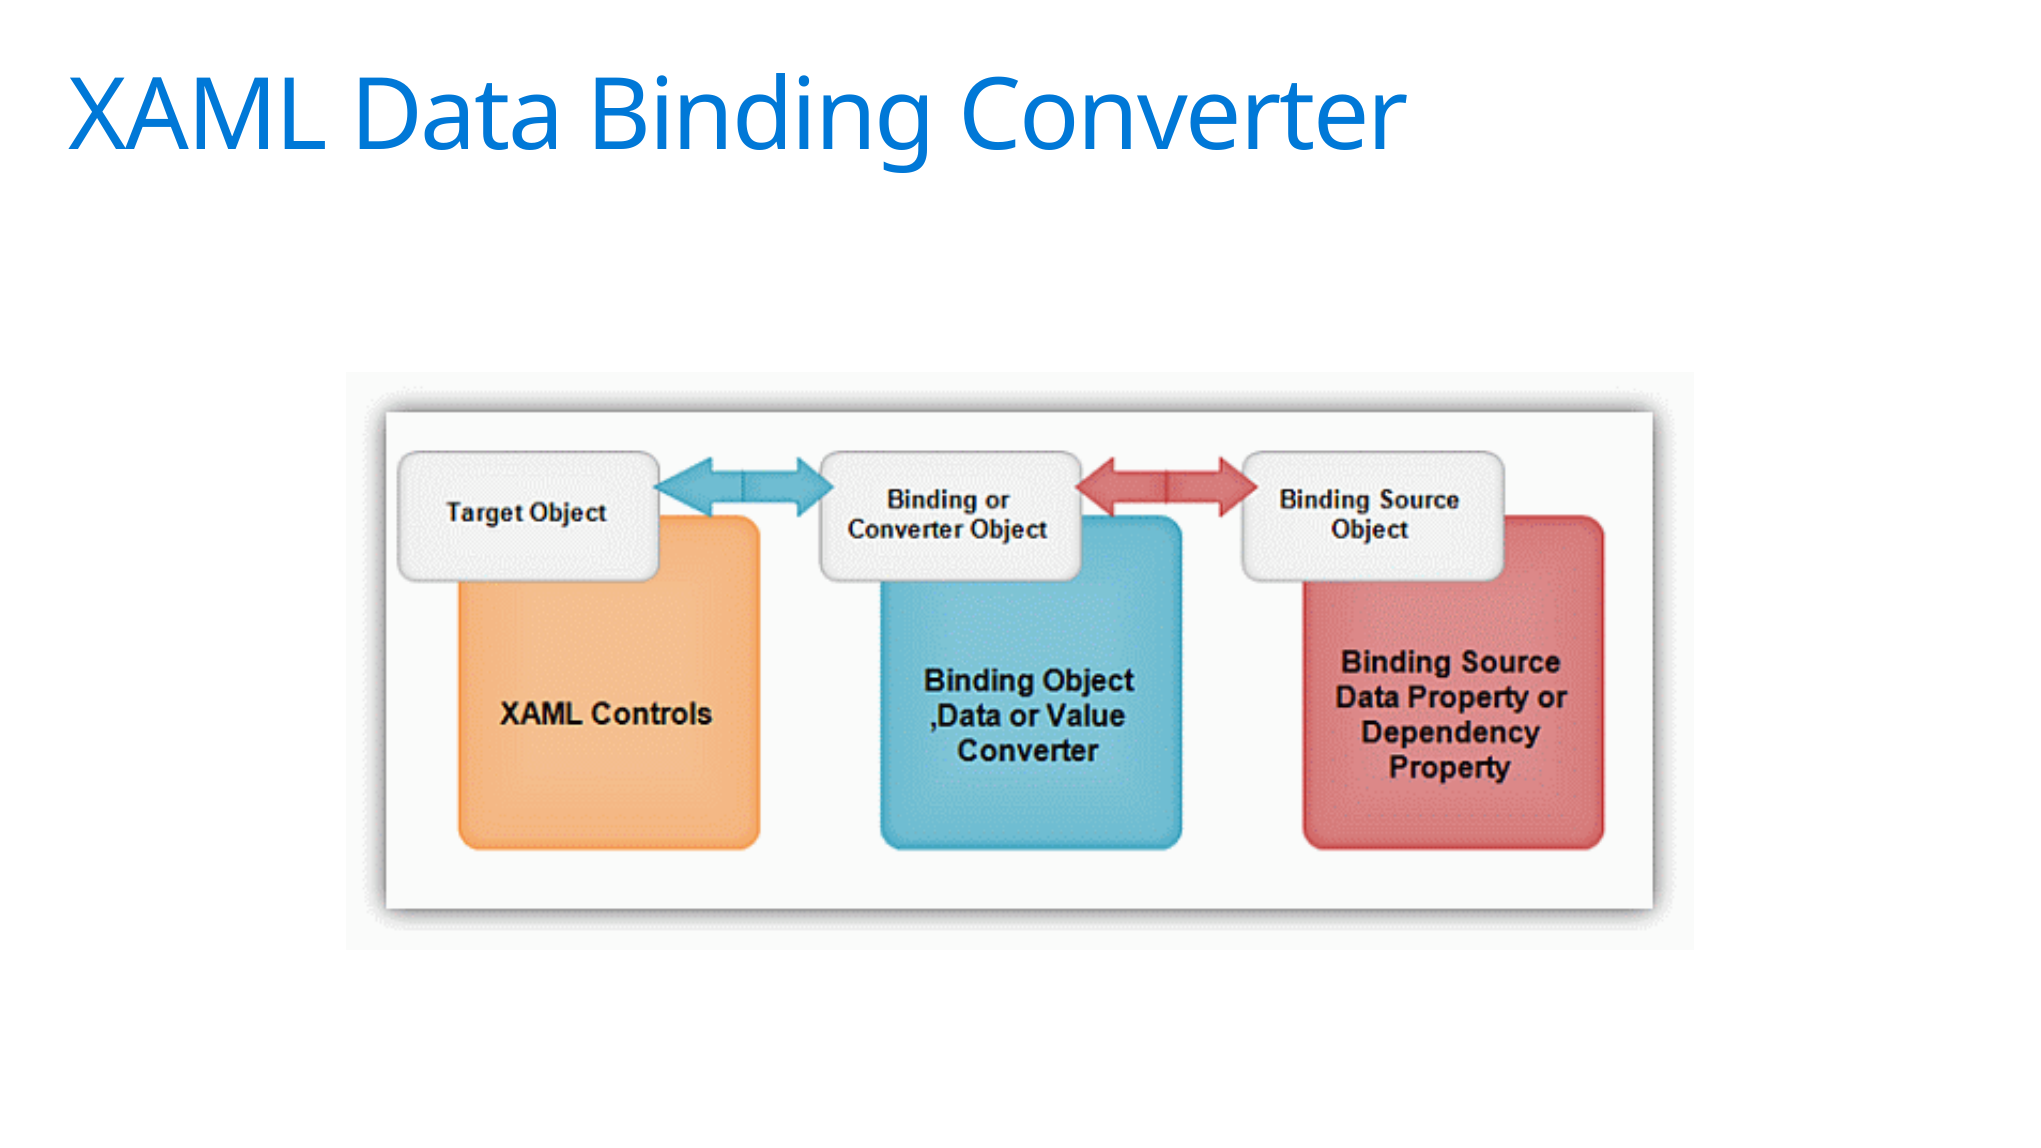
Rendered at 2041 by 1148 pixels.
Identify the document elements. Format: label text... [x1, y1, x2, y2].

title XAML Data Binding Converter [45, 48, 1996, 199]
picture [346, 372, 1694, 951]
